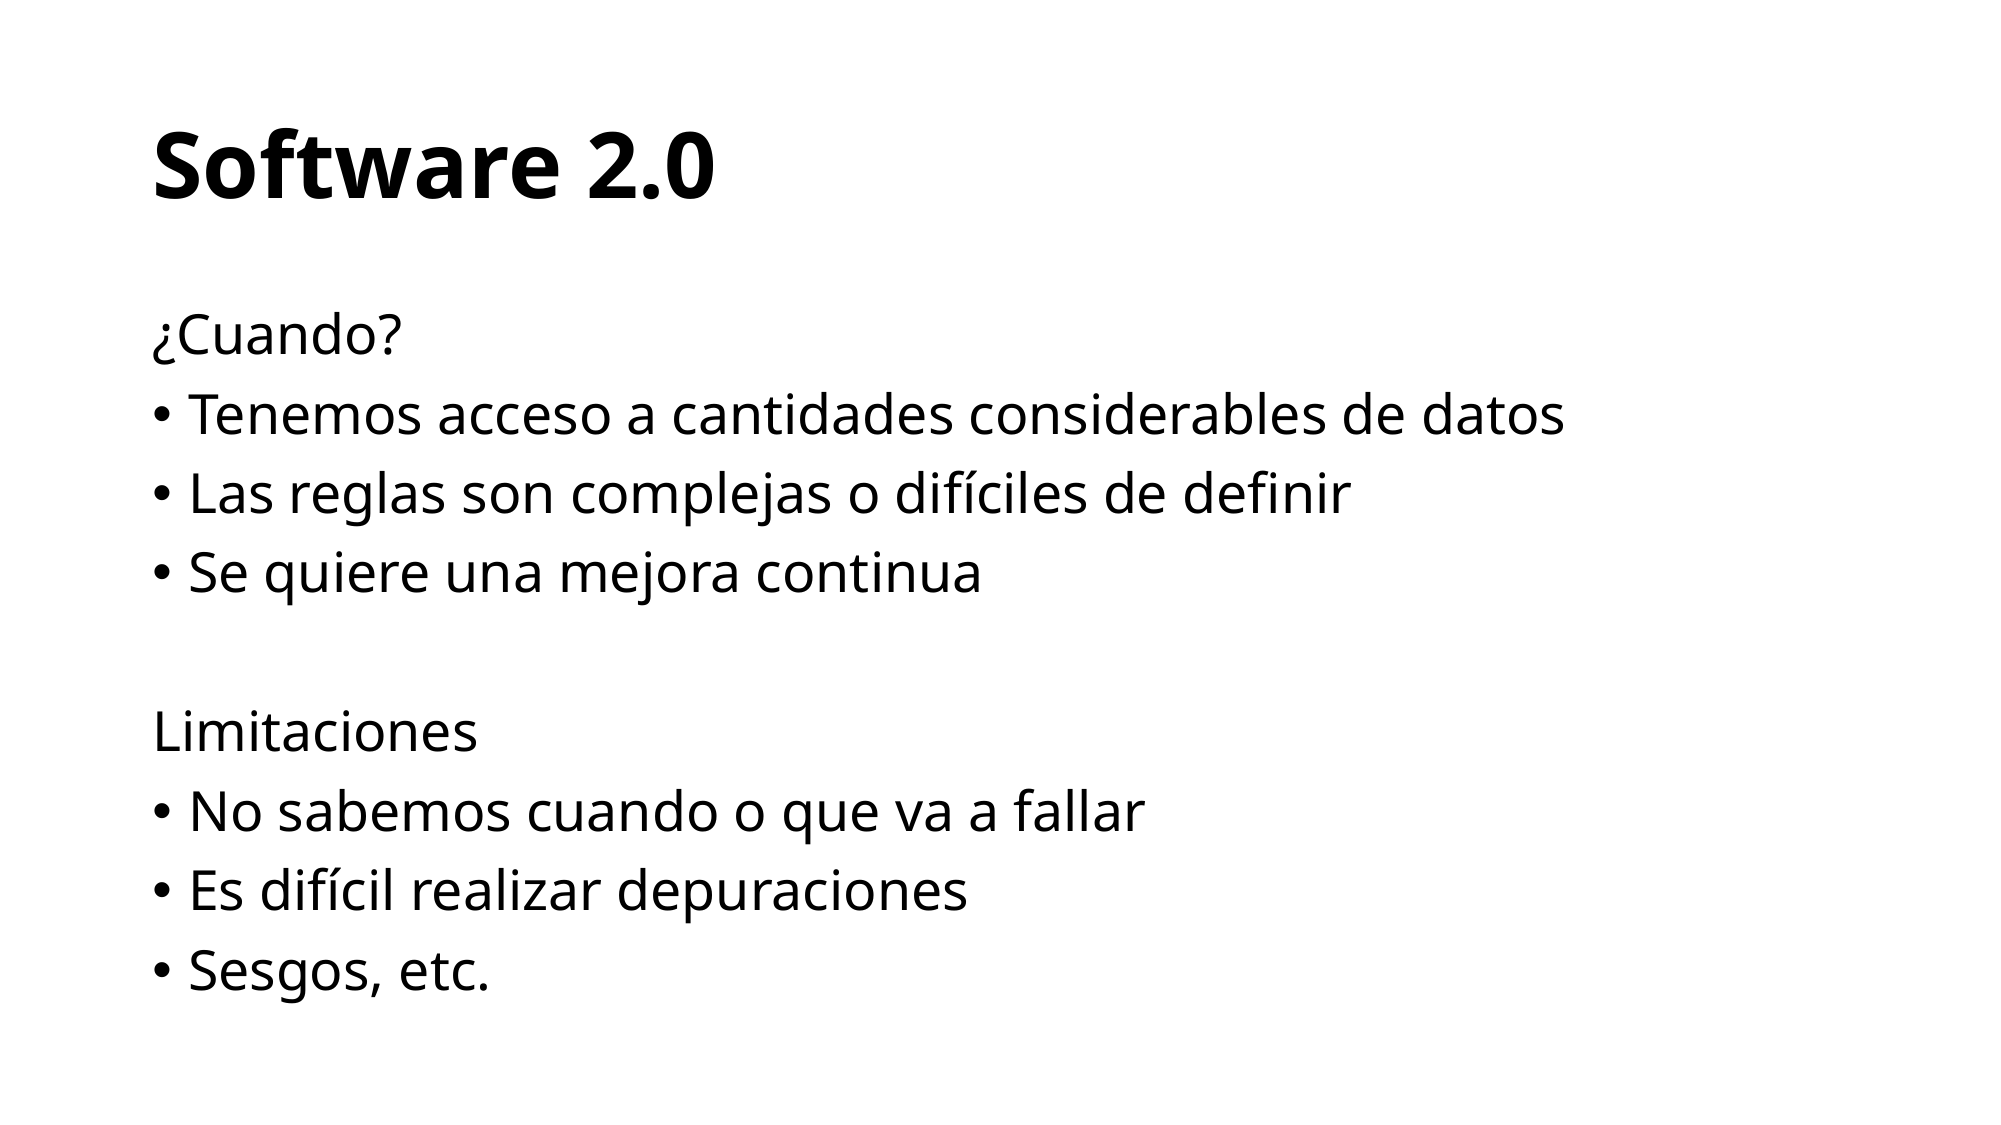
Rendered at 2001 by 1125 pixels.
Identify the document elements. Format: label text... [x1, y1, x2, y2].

title Software 2.0 [137, 59, 1863, 278]
list ¿Cuando? Tenemos acceso a cantidades considerables de datos Las reglas son complejas o difíciles de definir Se quiere una mejora continua Limitaciones No sabemos cuando o que va a fallar Es difícil realizar depuraciones Sesgos, etc. [137, 299, 1863, 1014]
